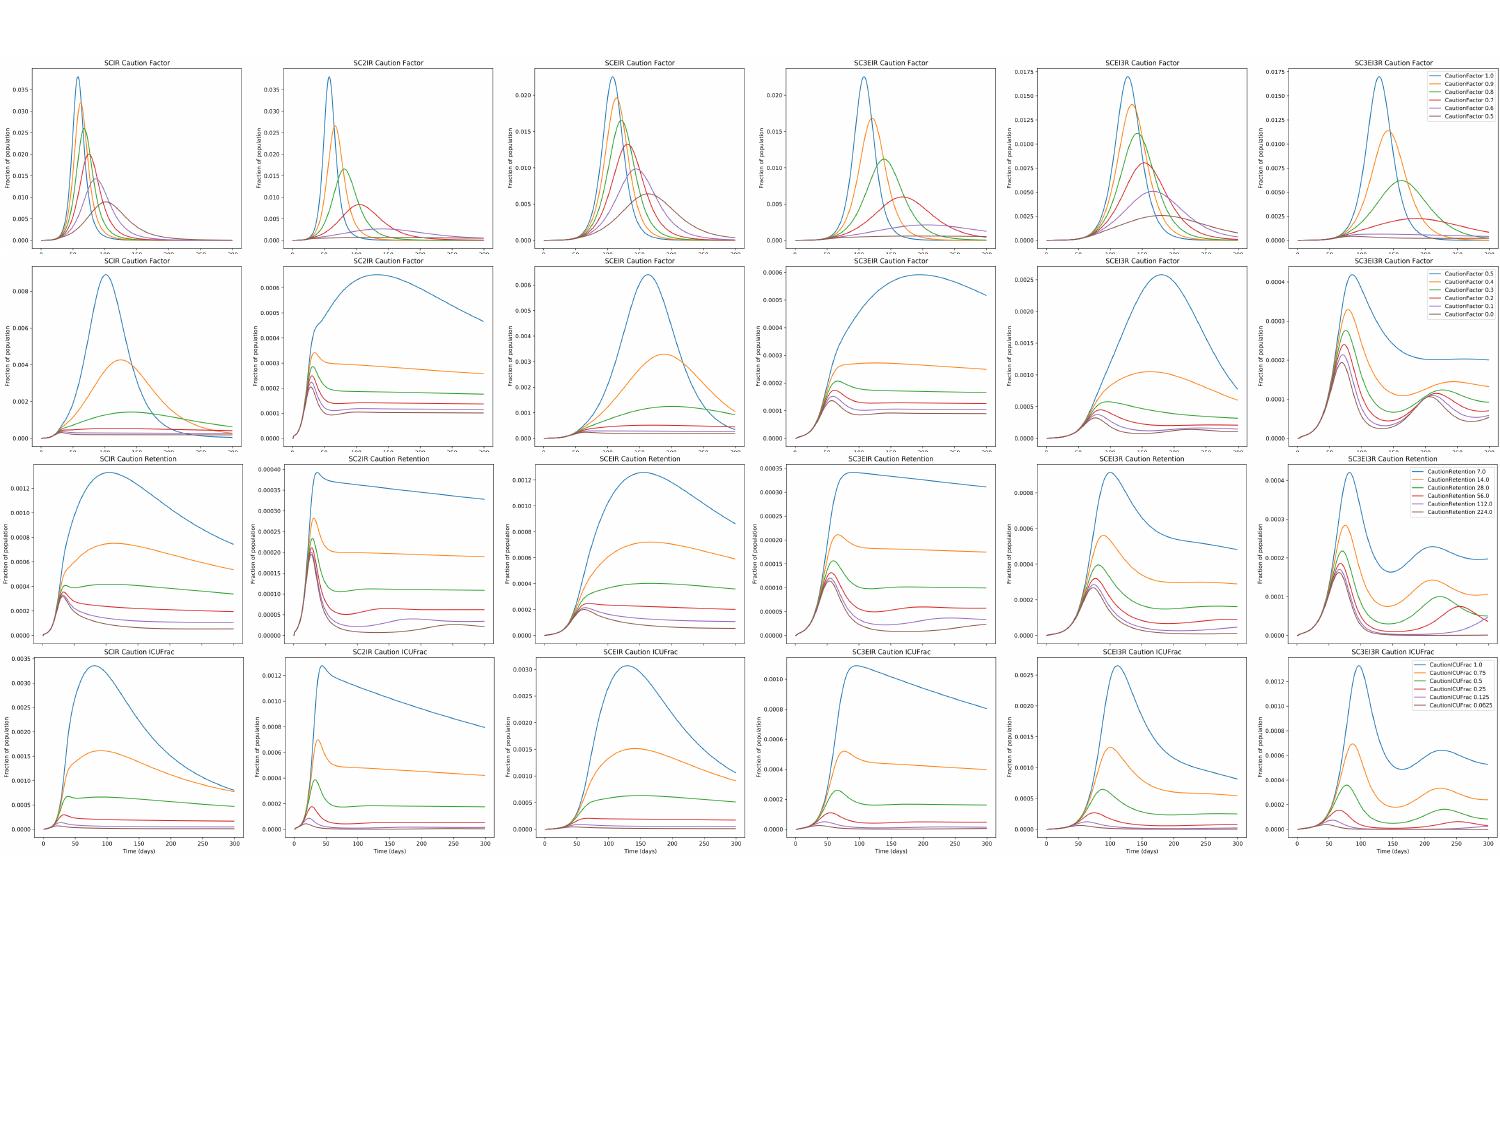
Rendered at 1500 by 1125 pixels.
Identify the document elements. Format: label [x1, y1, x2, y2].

text_box [0, 56, 1500, 857]
